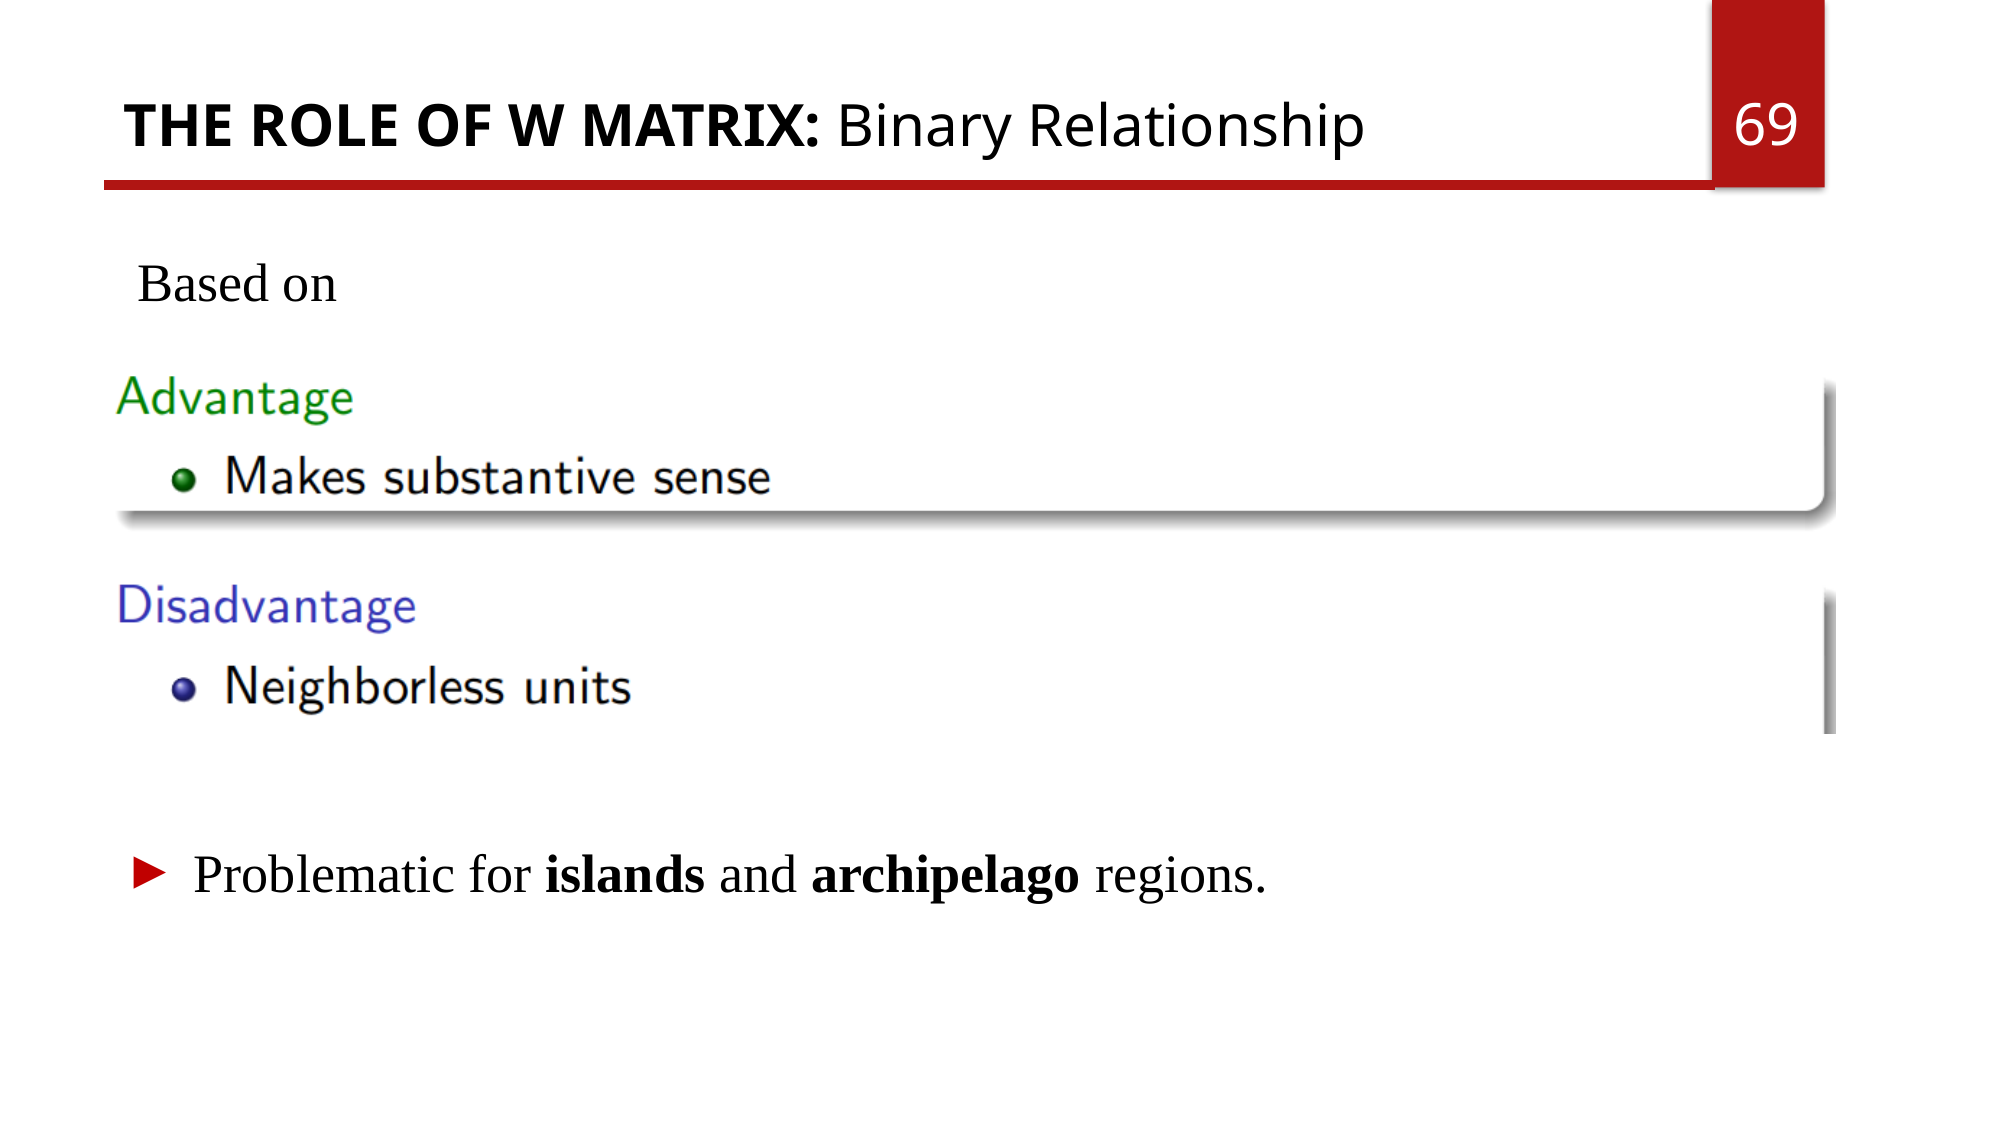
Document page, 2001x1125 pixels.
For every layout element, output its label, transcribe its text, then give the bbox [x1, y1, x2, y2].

slide_number 69 [1698, 48, 1836, 175]
picture [86, 362, 1836, 735]
text_box THE ROLE OF W MATRIX: Binary Relationship [109, 64, 1612, 181]
